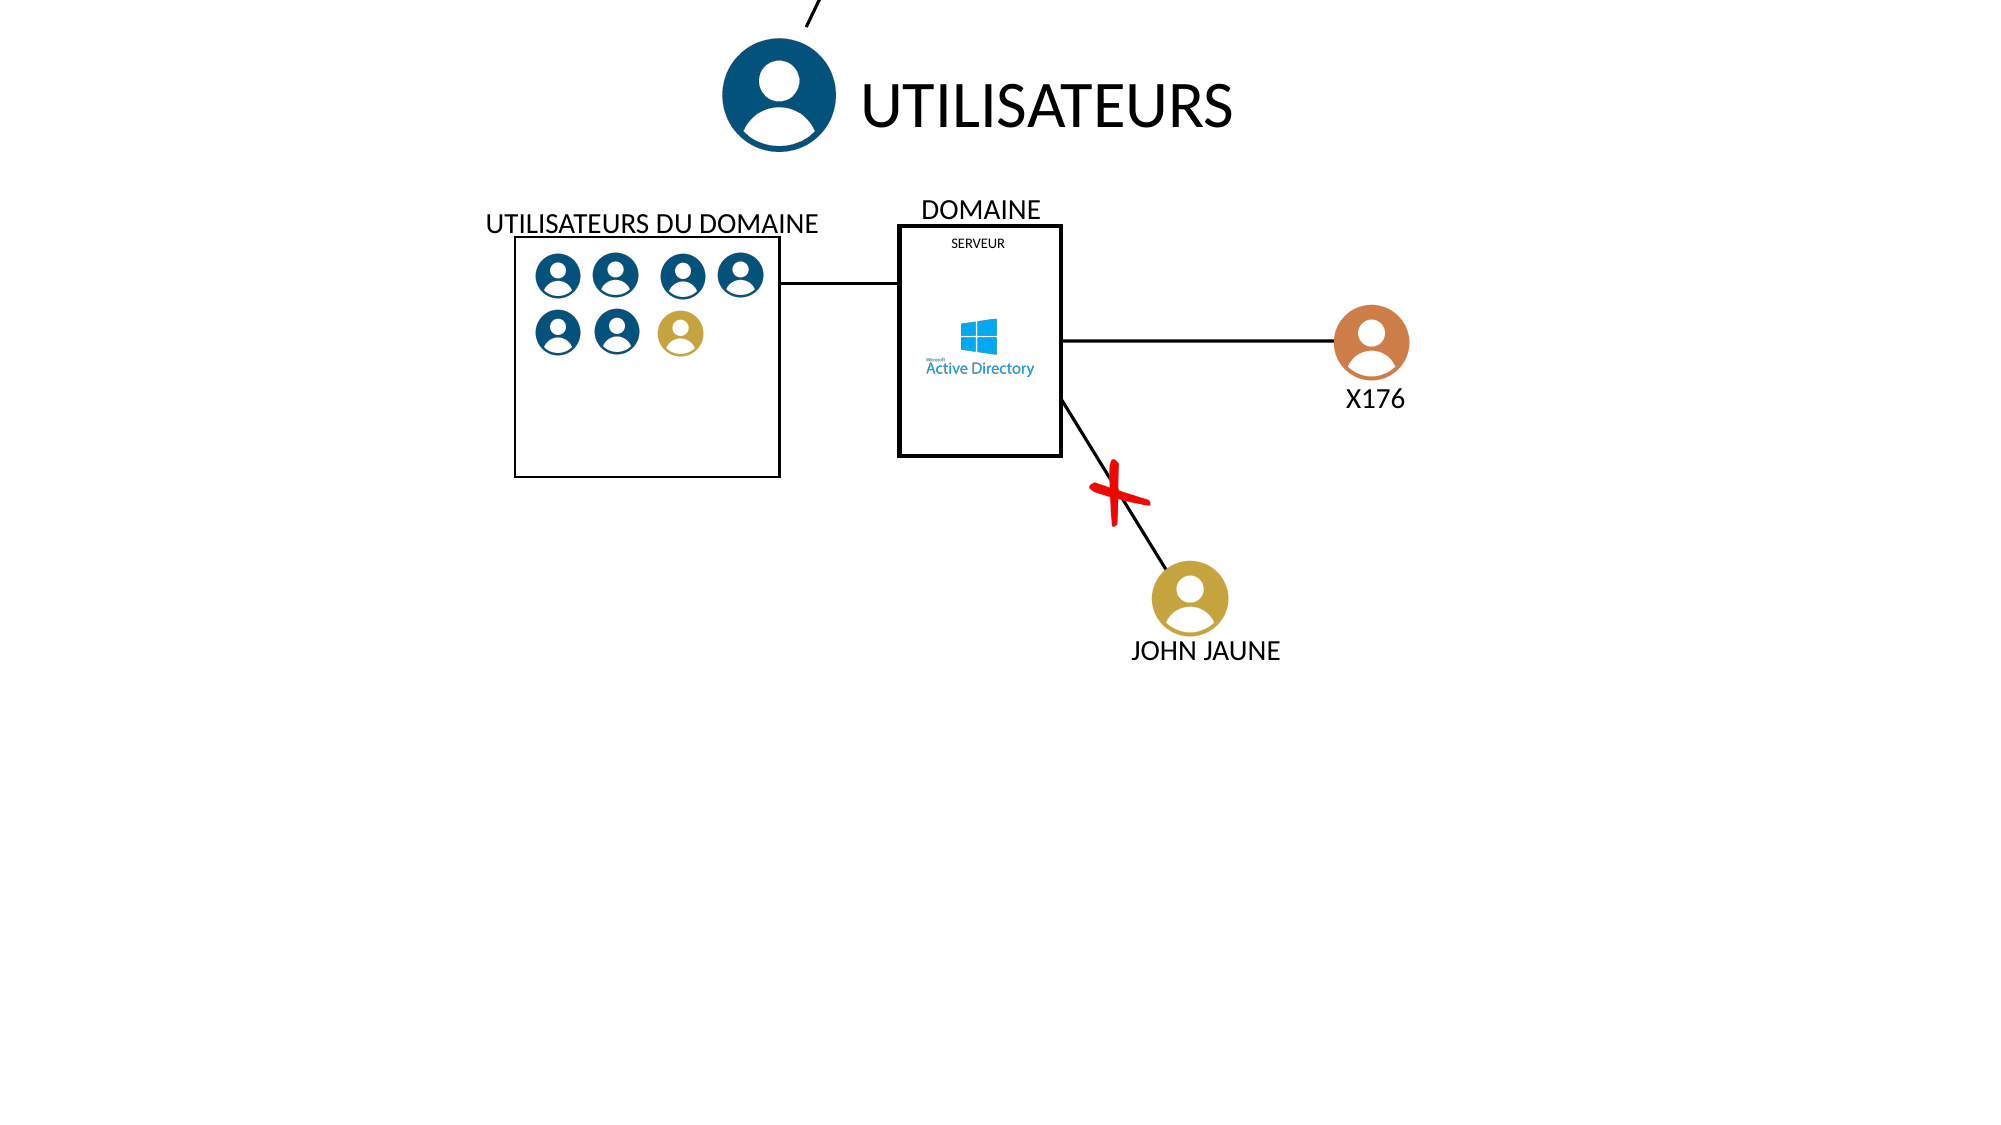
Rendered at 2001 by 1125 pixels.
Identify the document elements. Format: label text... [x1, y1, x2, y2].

text_box Utilisateurs [845, 53, 1358, 148]
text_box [1061, 423, 1452, 674]
picture [656, 309, 705, 358]
picture [718, 34, 840, 156]
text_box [1061, 302, 1667, 423]
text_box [806, 0, 946, 28]
picture [1078, 453, 1155, 528]
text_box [389, 196, 915, 477]
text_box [880, 182, 1083, 457]
